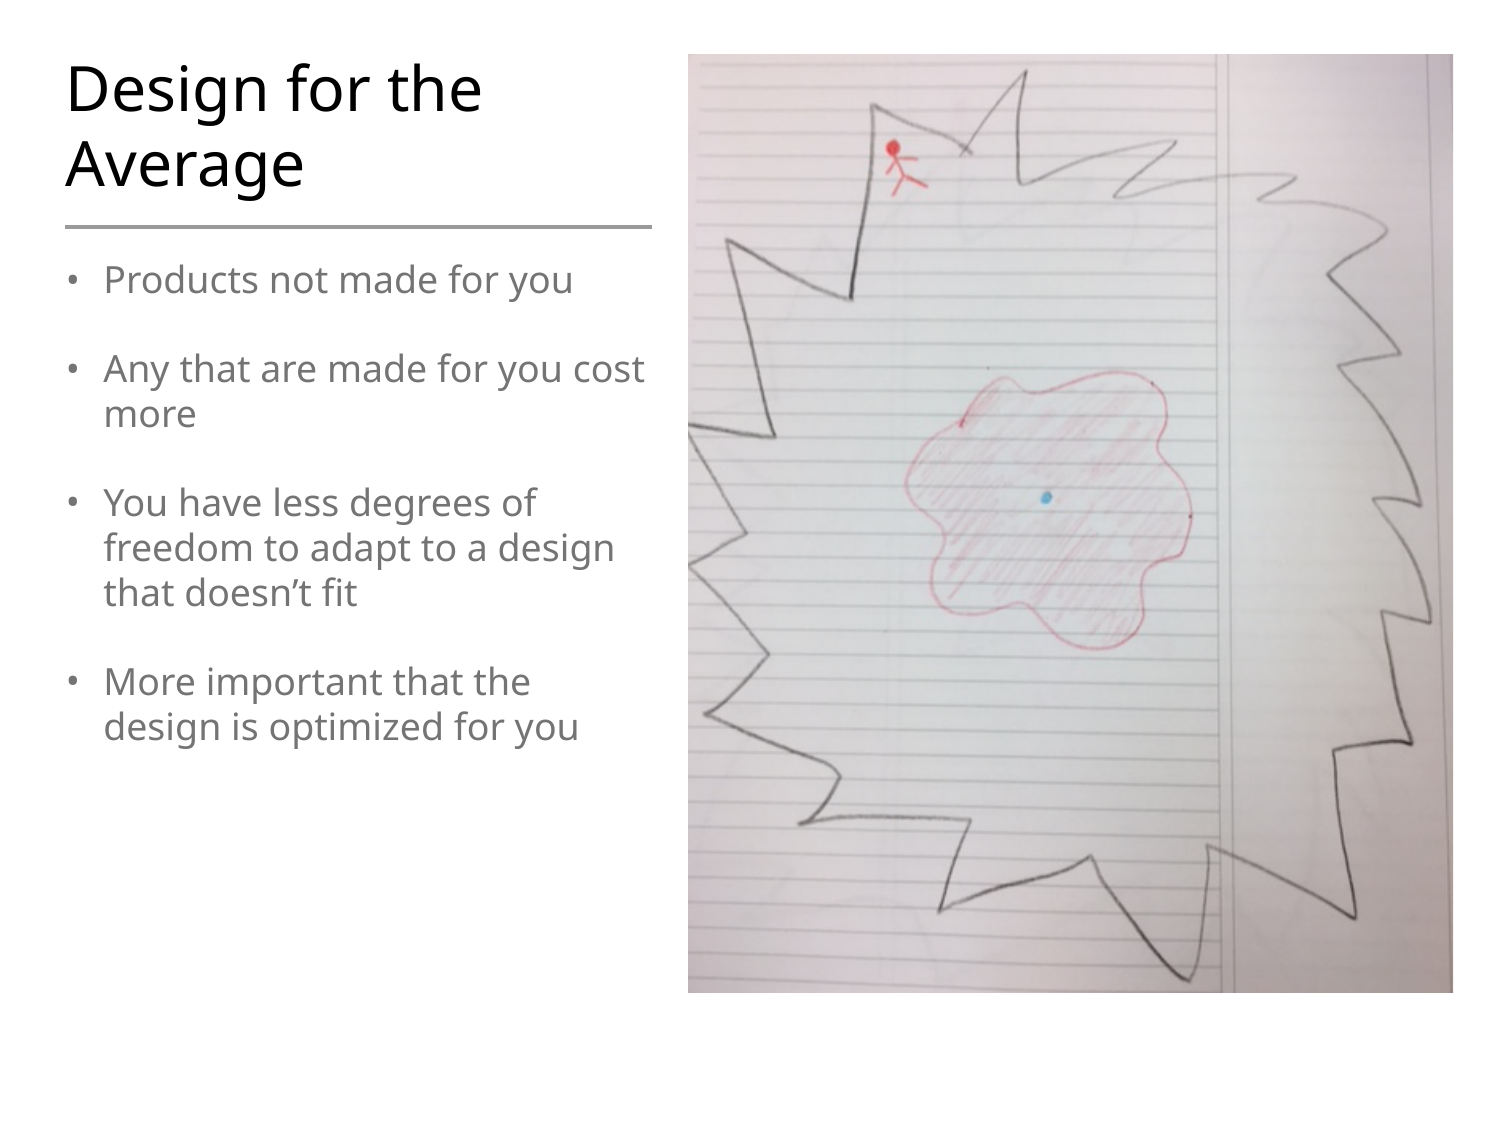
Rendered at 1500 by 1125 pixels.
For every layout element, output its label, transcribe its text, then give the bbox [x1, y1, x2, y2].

title Design for the Average [65, 38, 652, 200]
list Products not made for you Any that are made for you cost more You have less degrees of freedom to adapt to a design that doesn’t fit More important that the design is optimized for you [65, 256, 652, 1026]
picture [687, 54, 1454, 993]
